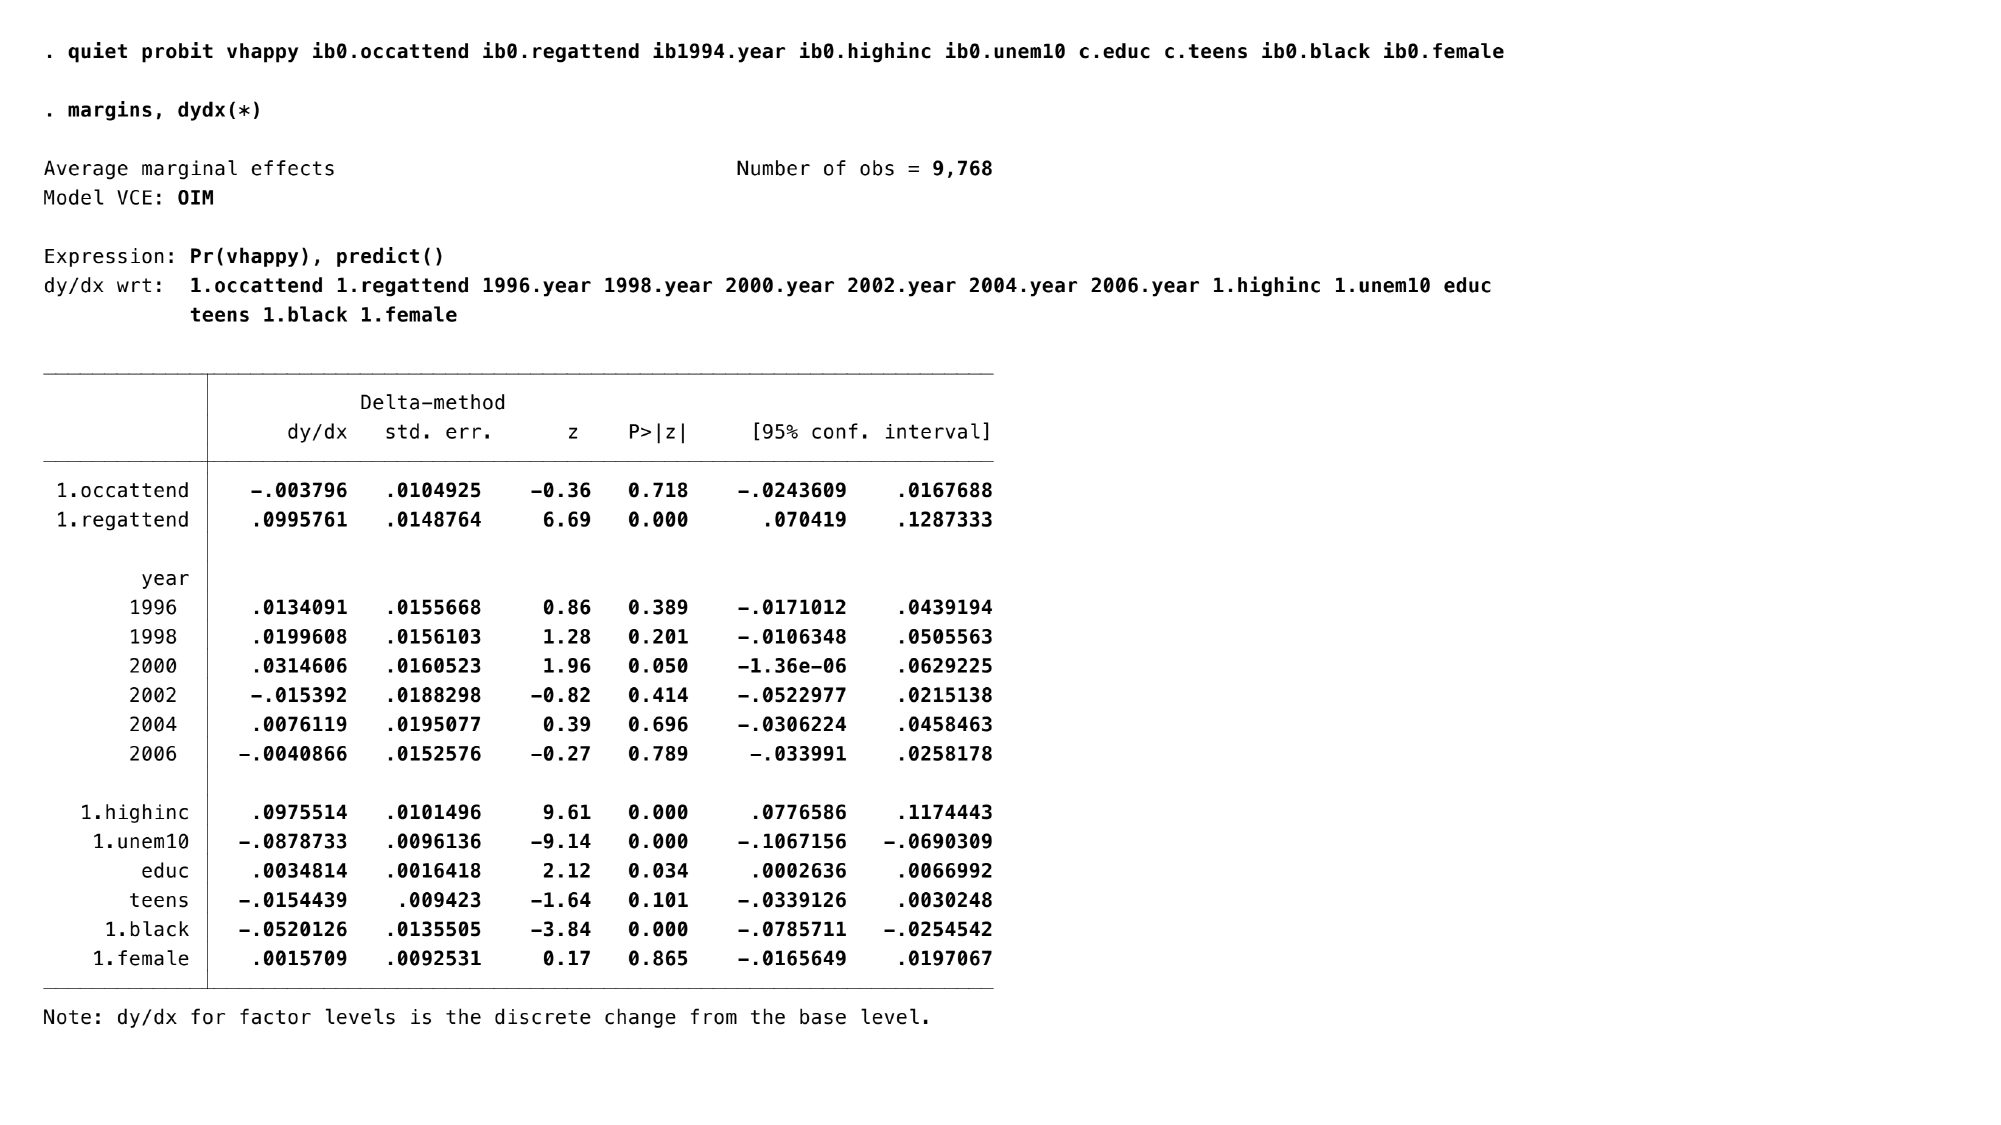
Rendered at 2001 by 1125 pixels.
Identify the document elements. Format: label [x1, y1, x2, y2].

picture [40, 33, 1586, 1028]
